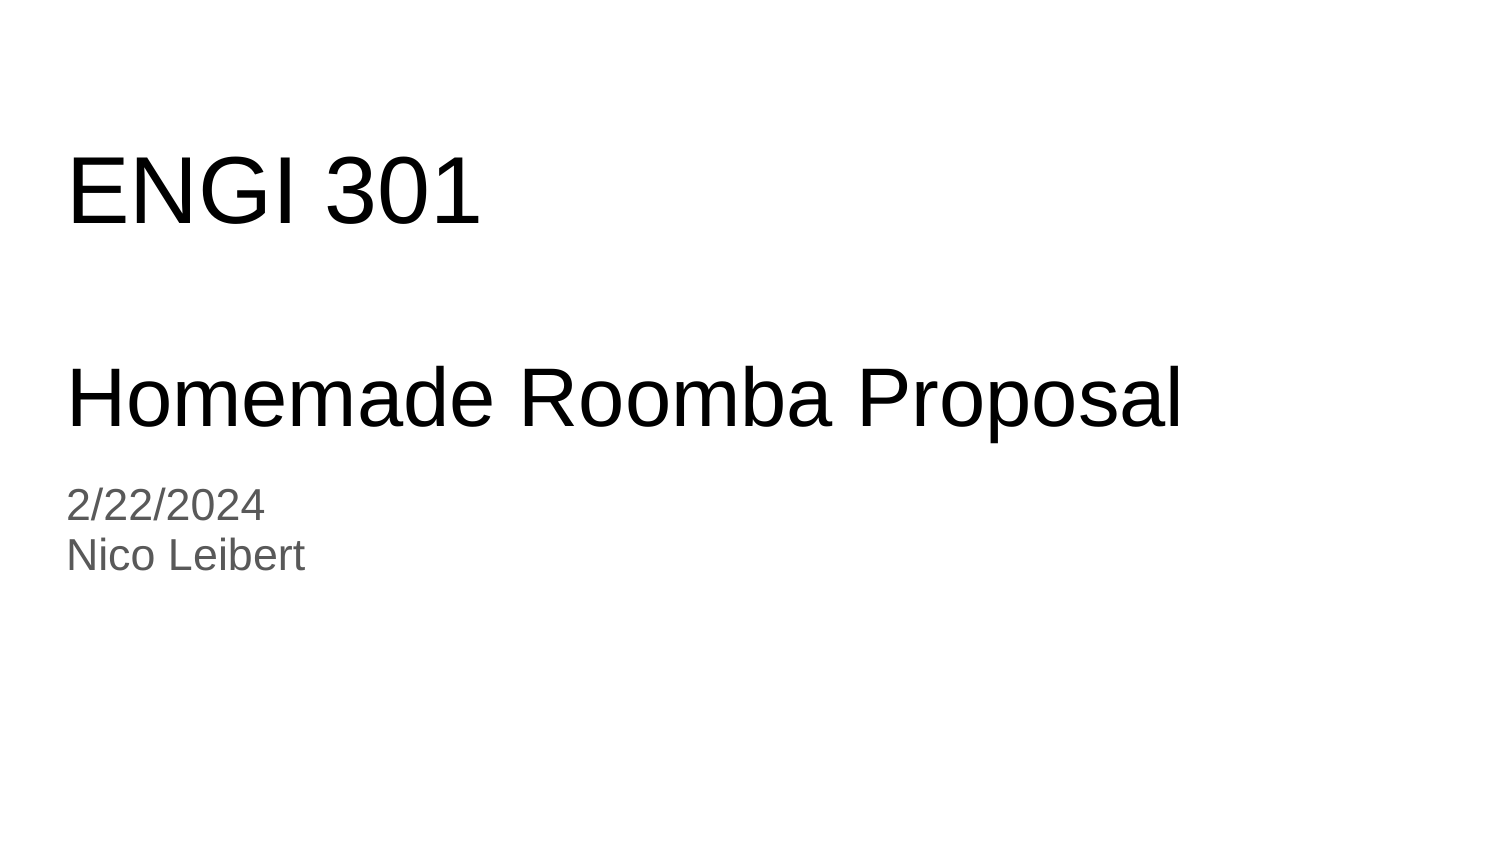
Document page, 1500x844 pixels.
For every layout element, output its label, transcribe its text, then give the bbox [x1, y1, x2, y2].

title ENGI 301 Homemade Roomba Proposal [51, 122, 1449, 459]
subtitle 2/22/2024 Nico Leibert [51, 464, 1449, 595]
